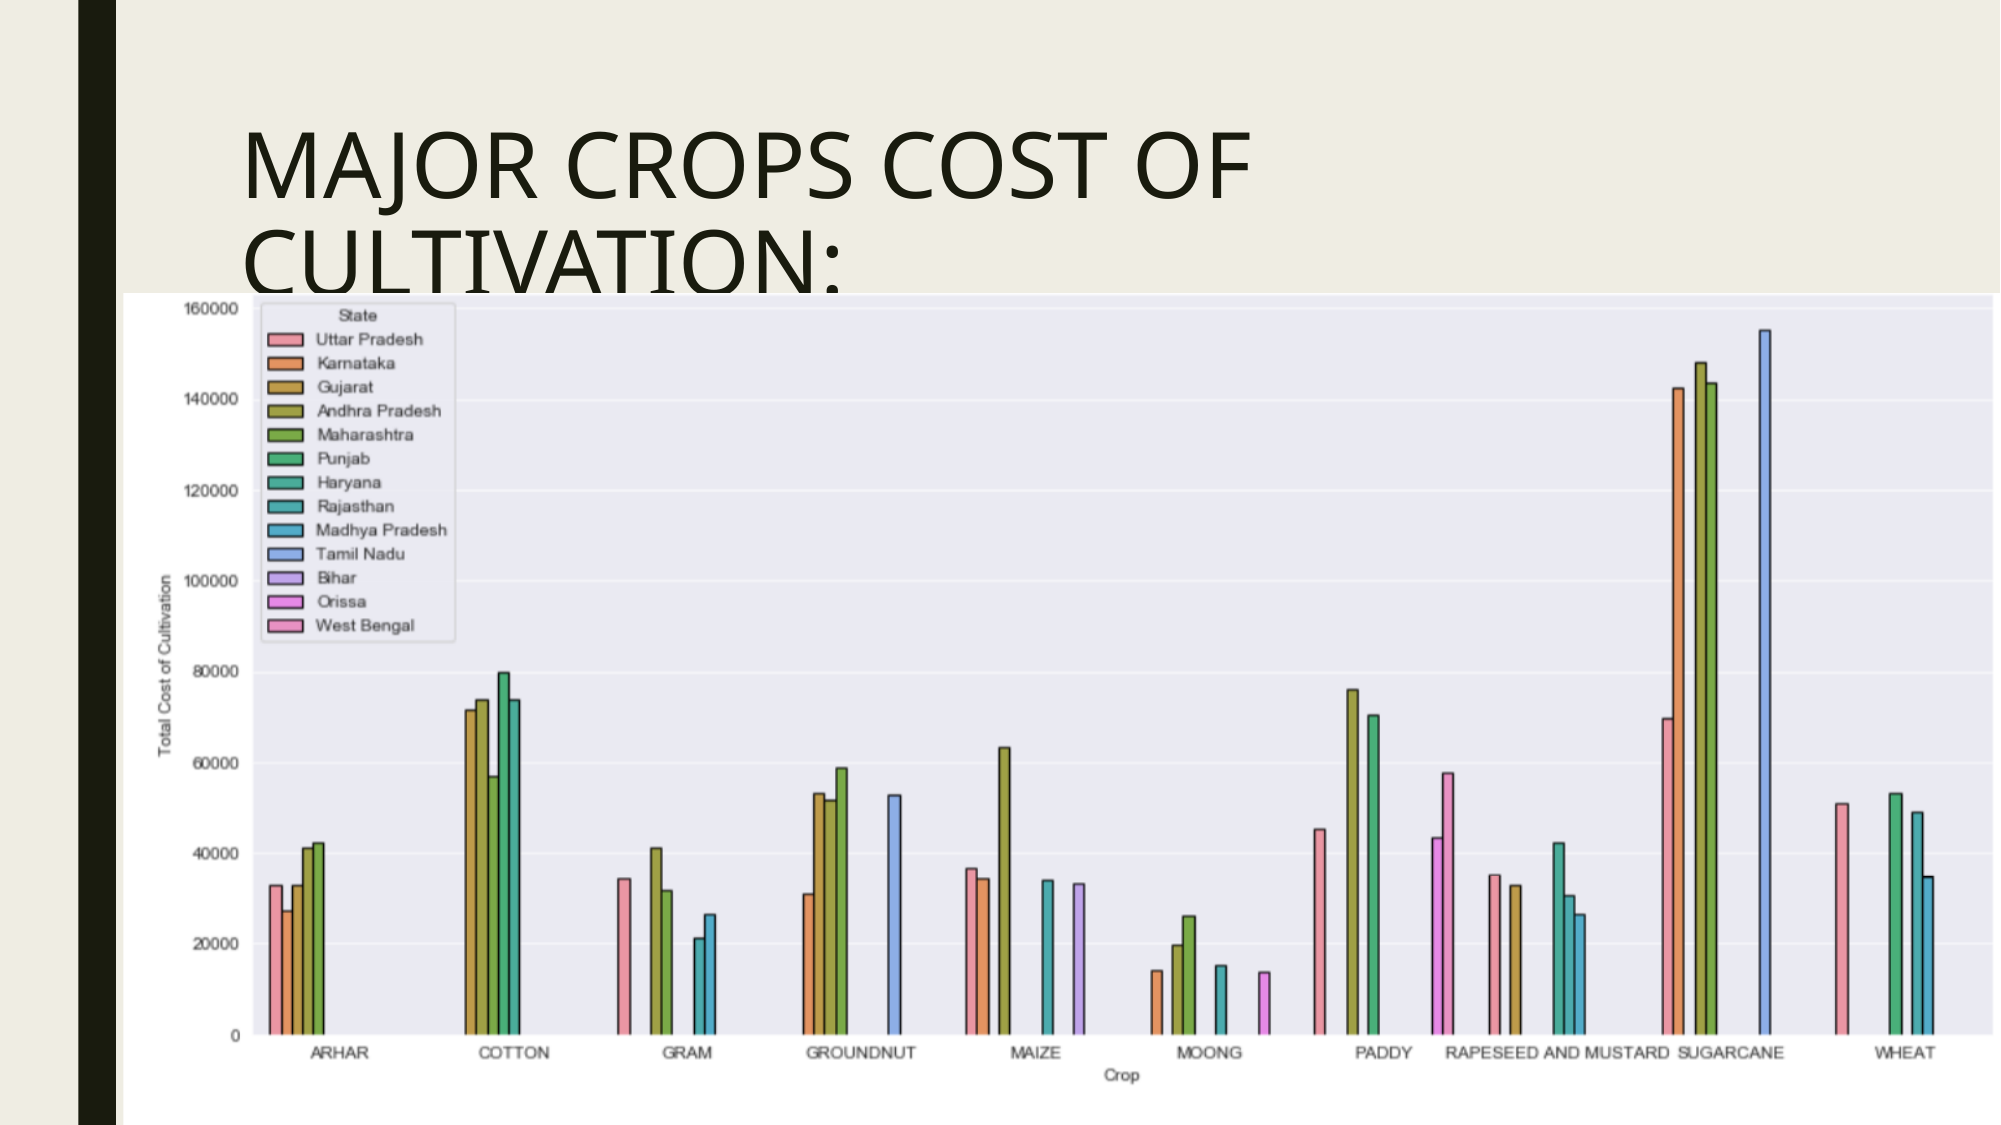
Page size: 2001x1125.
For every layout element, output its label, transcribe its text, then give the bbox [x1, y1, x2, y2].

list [123, 293, 2000, 1125]
title MAJOR CROPS COST OF CULTIVATION: [225, 112, 1800, 293]
